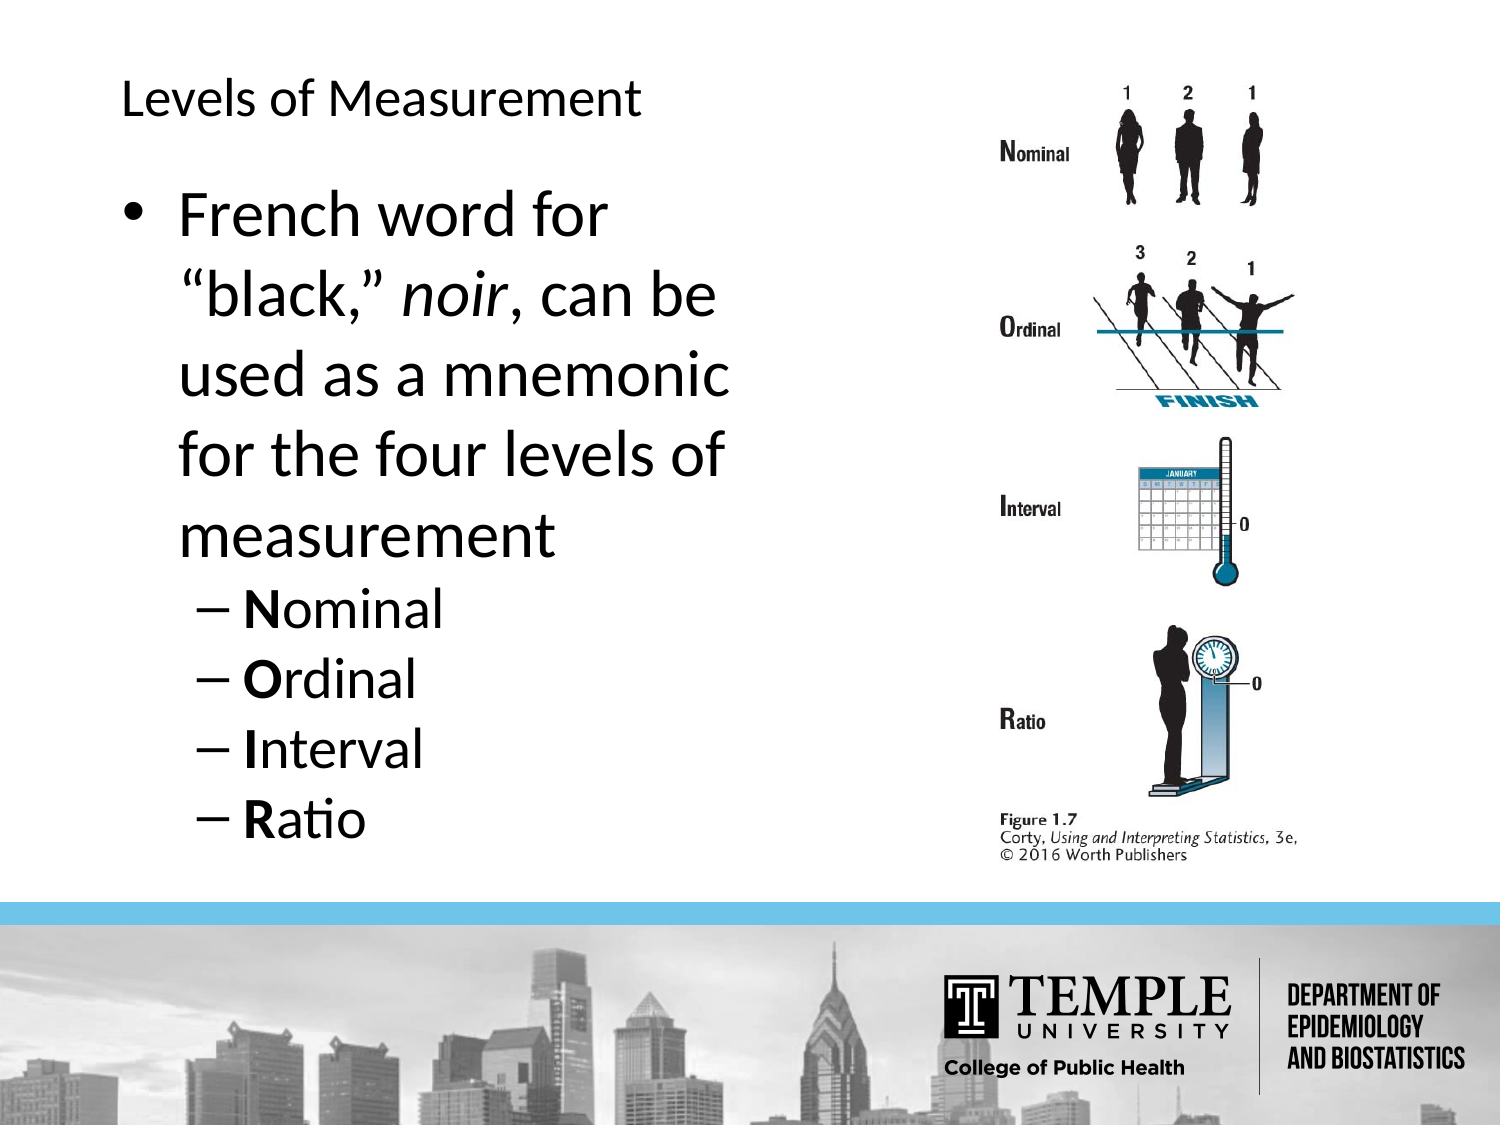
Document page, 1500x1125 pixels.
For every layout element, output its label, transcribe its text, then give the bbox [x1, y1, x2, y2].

picture [0, 902, 1500, 1125]
title Levels of Measurement [106, 53, 852, 136]
text_box French word for “black,” noir, can be used as a mnemonic for the four levels of measurement Nominal Ordinal Interval Ratio [106, 162, 770, 901]
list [999, 82, 1298, 866]
